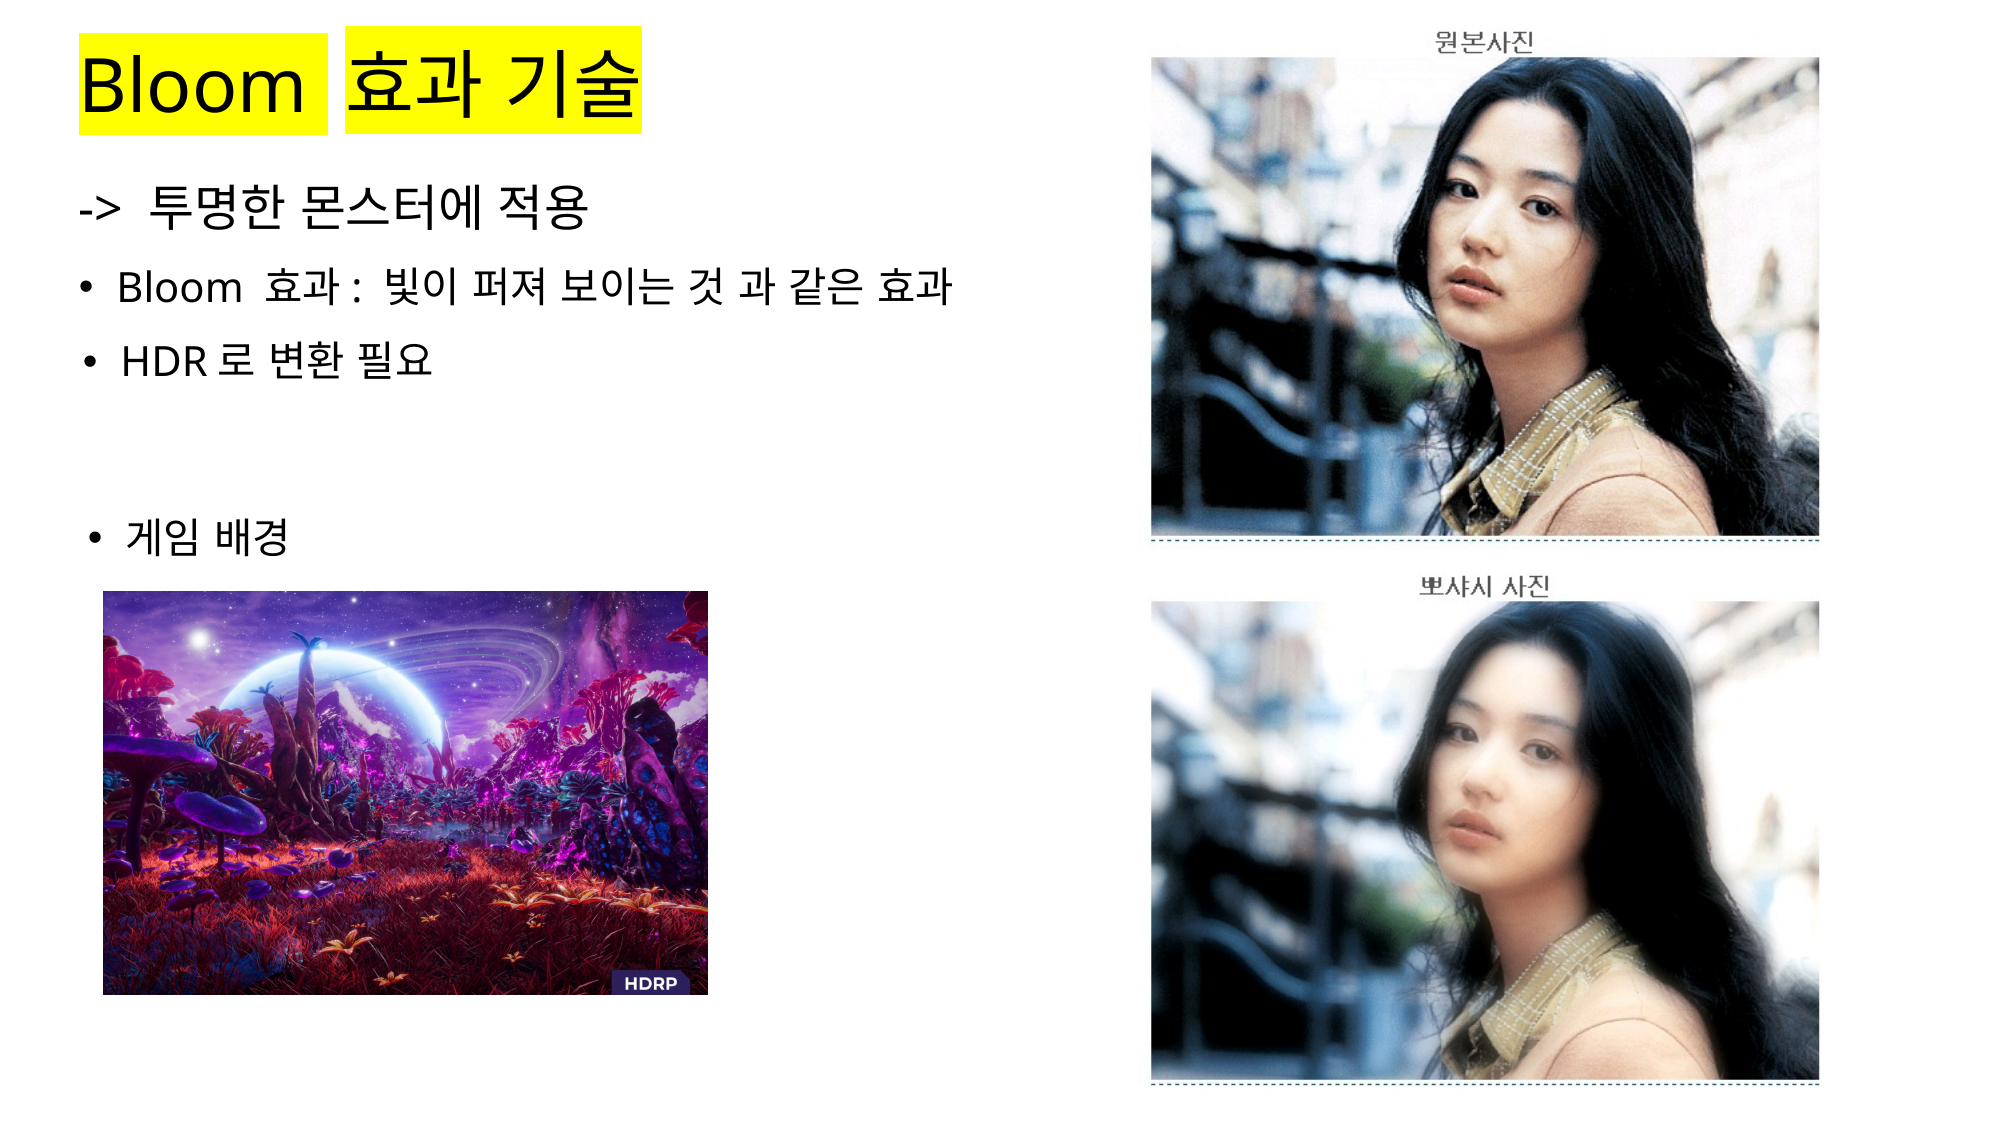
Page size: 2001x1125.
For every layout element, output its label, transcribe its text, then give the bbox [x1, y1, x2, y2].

picture [1138, 16, 1830, 1092]
title Bloom 효과 기술 -> 투명한 몬스터에 적용 [63, 33, 1138, 252]
picture [103, 591, 708, 995]
text_box 게임 배경 [72, 509, 544, 599]
list Bloom 효과: 빛이 퍼져 보이는 것 과 같은 효과 [63, 259, 1025, 448]
text_box HDR로 변환 필요 [67, 333, 634, 440]
